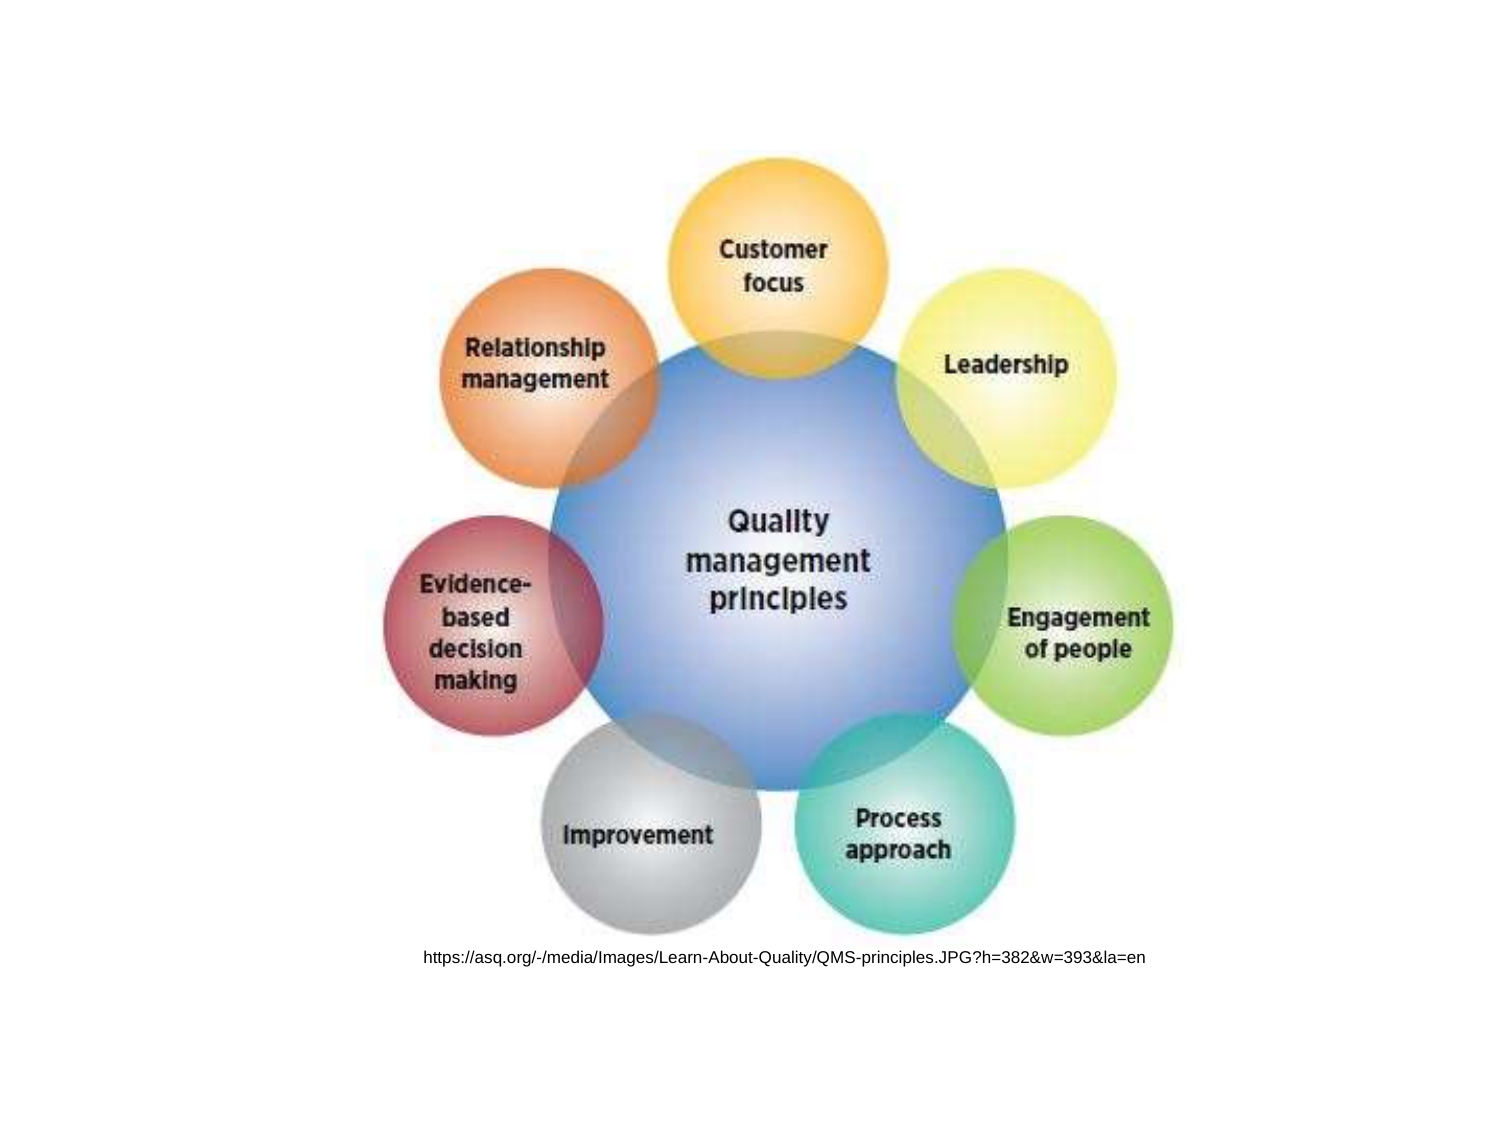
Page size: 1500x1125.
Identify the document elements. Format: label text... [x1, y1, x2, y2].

picture [365, 150, 1187, 949]
text_box https://asq.org/-/media/Images/Learn-About-Quality/QMS-principles.JPG?h=382&w=393&la=en [329, 938, 1242, 975]
